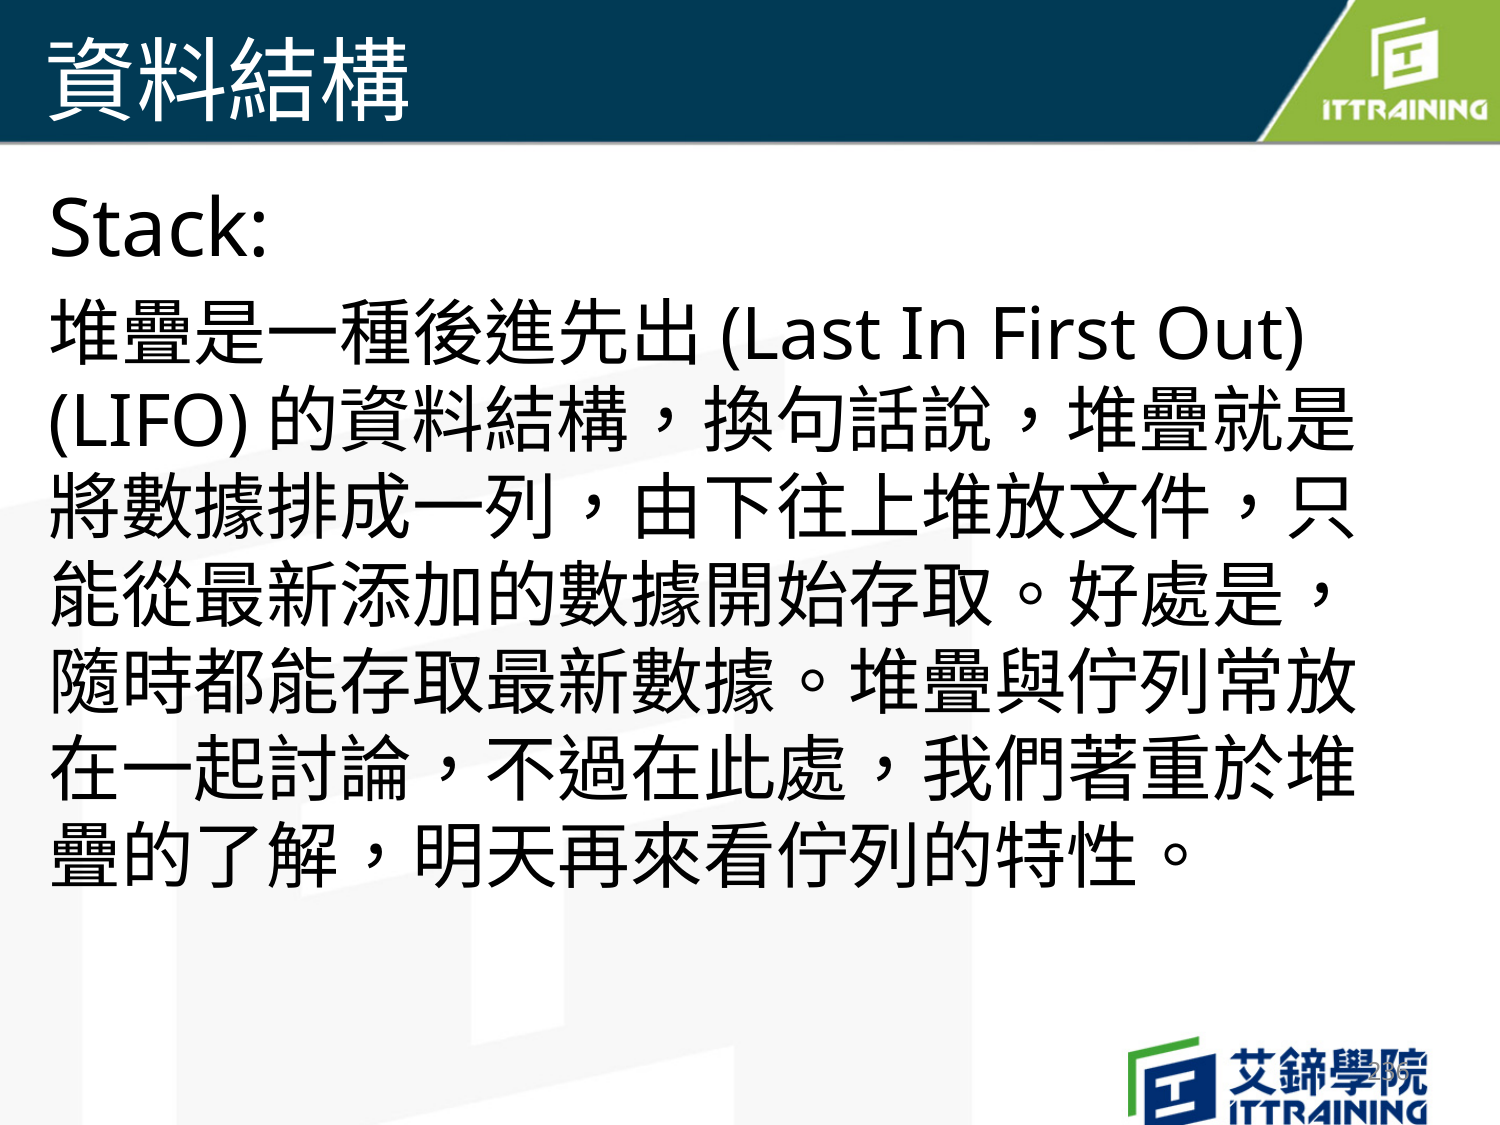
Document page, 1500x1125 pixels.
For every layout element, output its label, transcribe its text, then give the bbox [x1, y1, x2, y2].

slide_number 236 [1074, 1042, 1425, 1103]
title 資料結構 [29, 0, 1380, 172]
picture [0, 0, 1500, 1125]
list Stack: 堆疊是一種後進先出(Last In First Out)(LIFO)的資料結構，換句話說，堆疊就是將數據排成一列，由下往上堆放文件，只能從最新添加的數據開始存取。好處是，隨時都能存取最新數據。堆疊與佇列常放在一起討論，不過在此處，我們著重於堆疊的了解，明天再來看佇列的特性。 [33, 168, 1418, 911]
